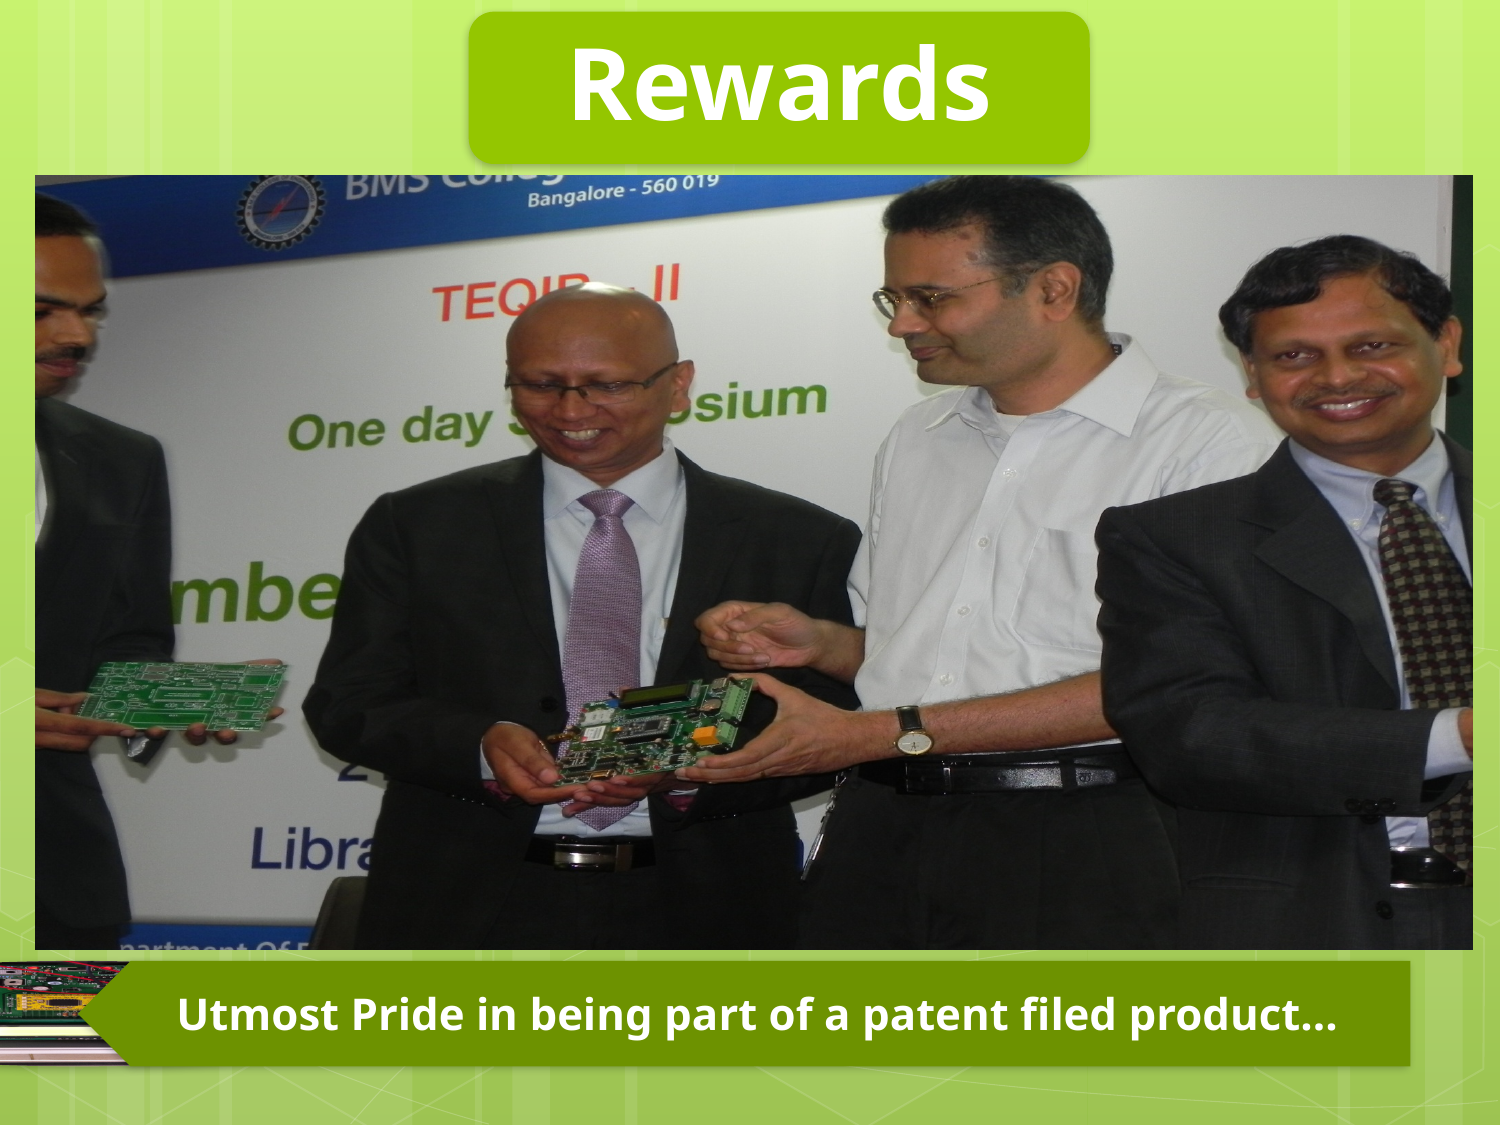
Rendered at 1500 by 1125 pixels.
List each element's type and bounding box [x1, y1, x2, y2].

picture [34, 175, 1473, 950]
text_box [0, 960, 1500, 1067]
text_box [468, 11, 1091, 165]
